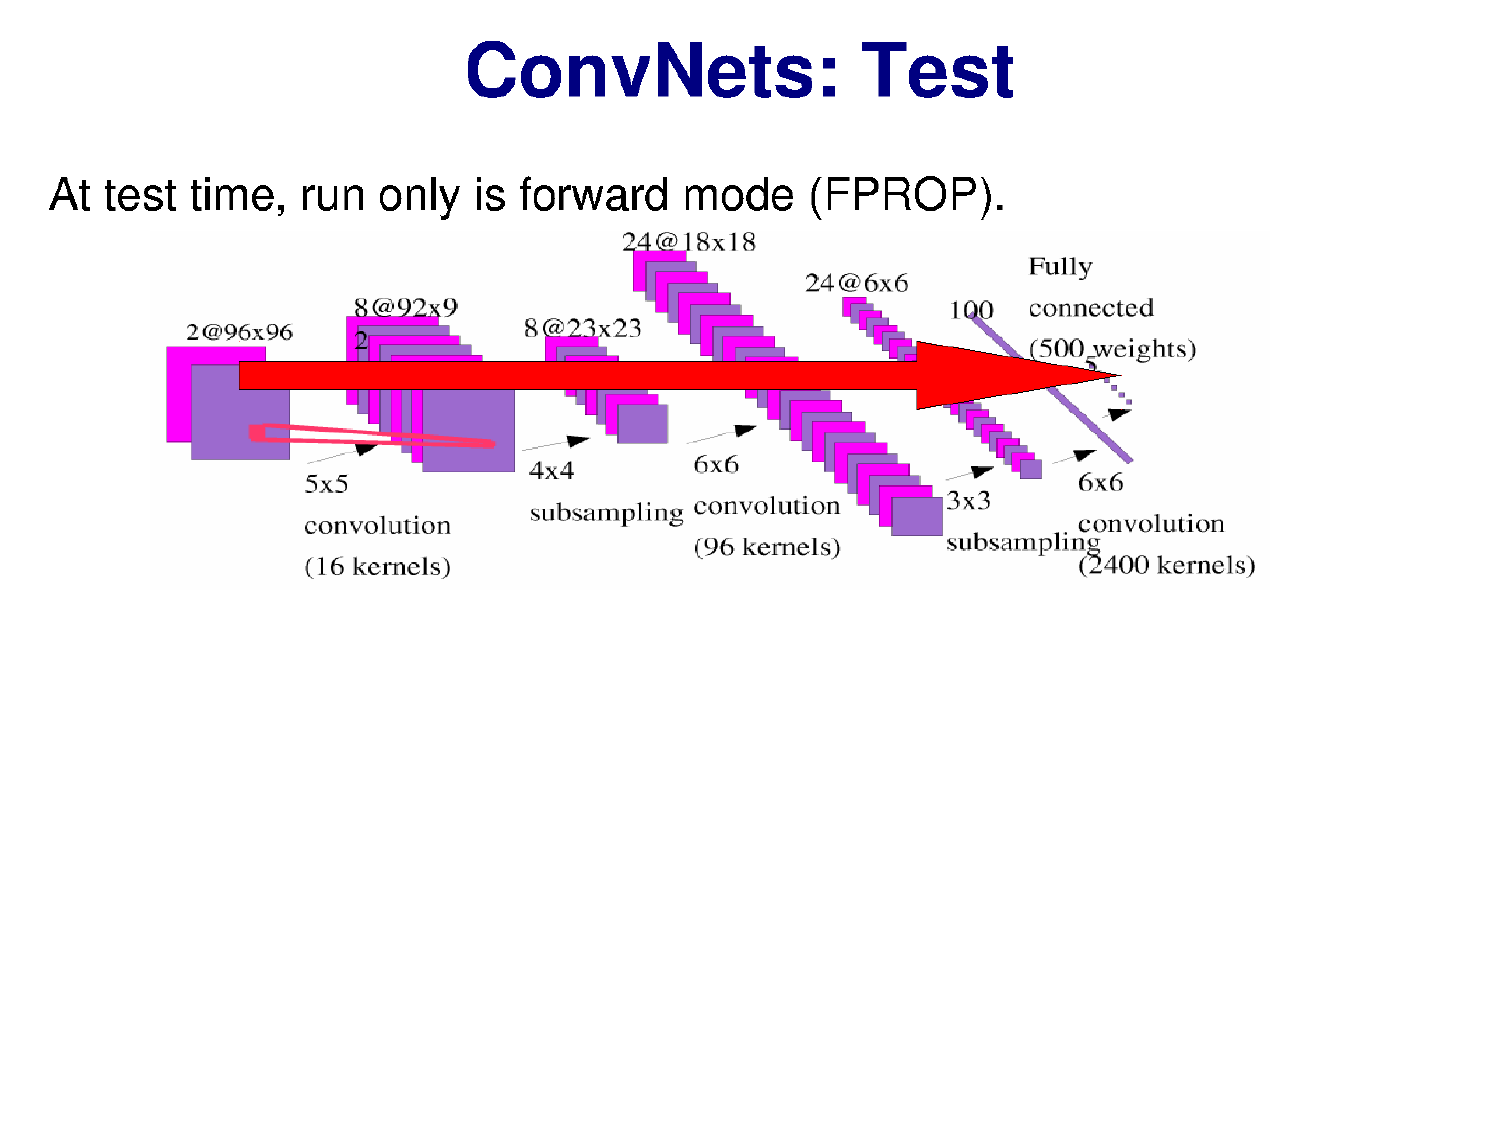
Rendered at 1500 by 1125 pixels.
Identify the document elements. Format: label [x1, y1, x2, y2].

picture [1, 1, 1499, 616]
